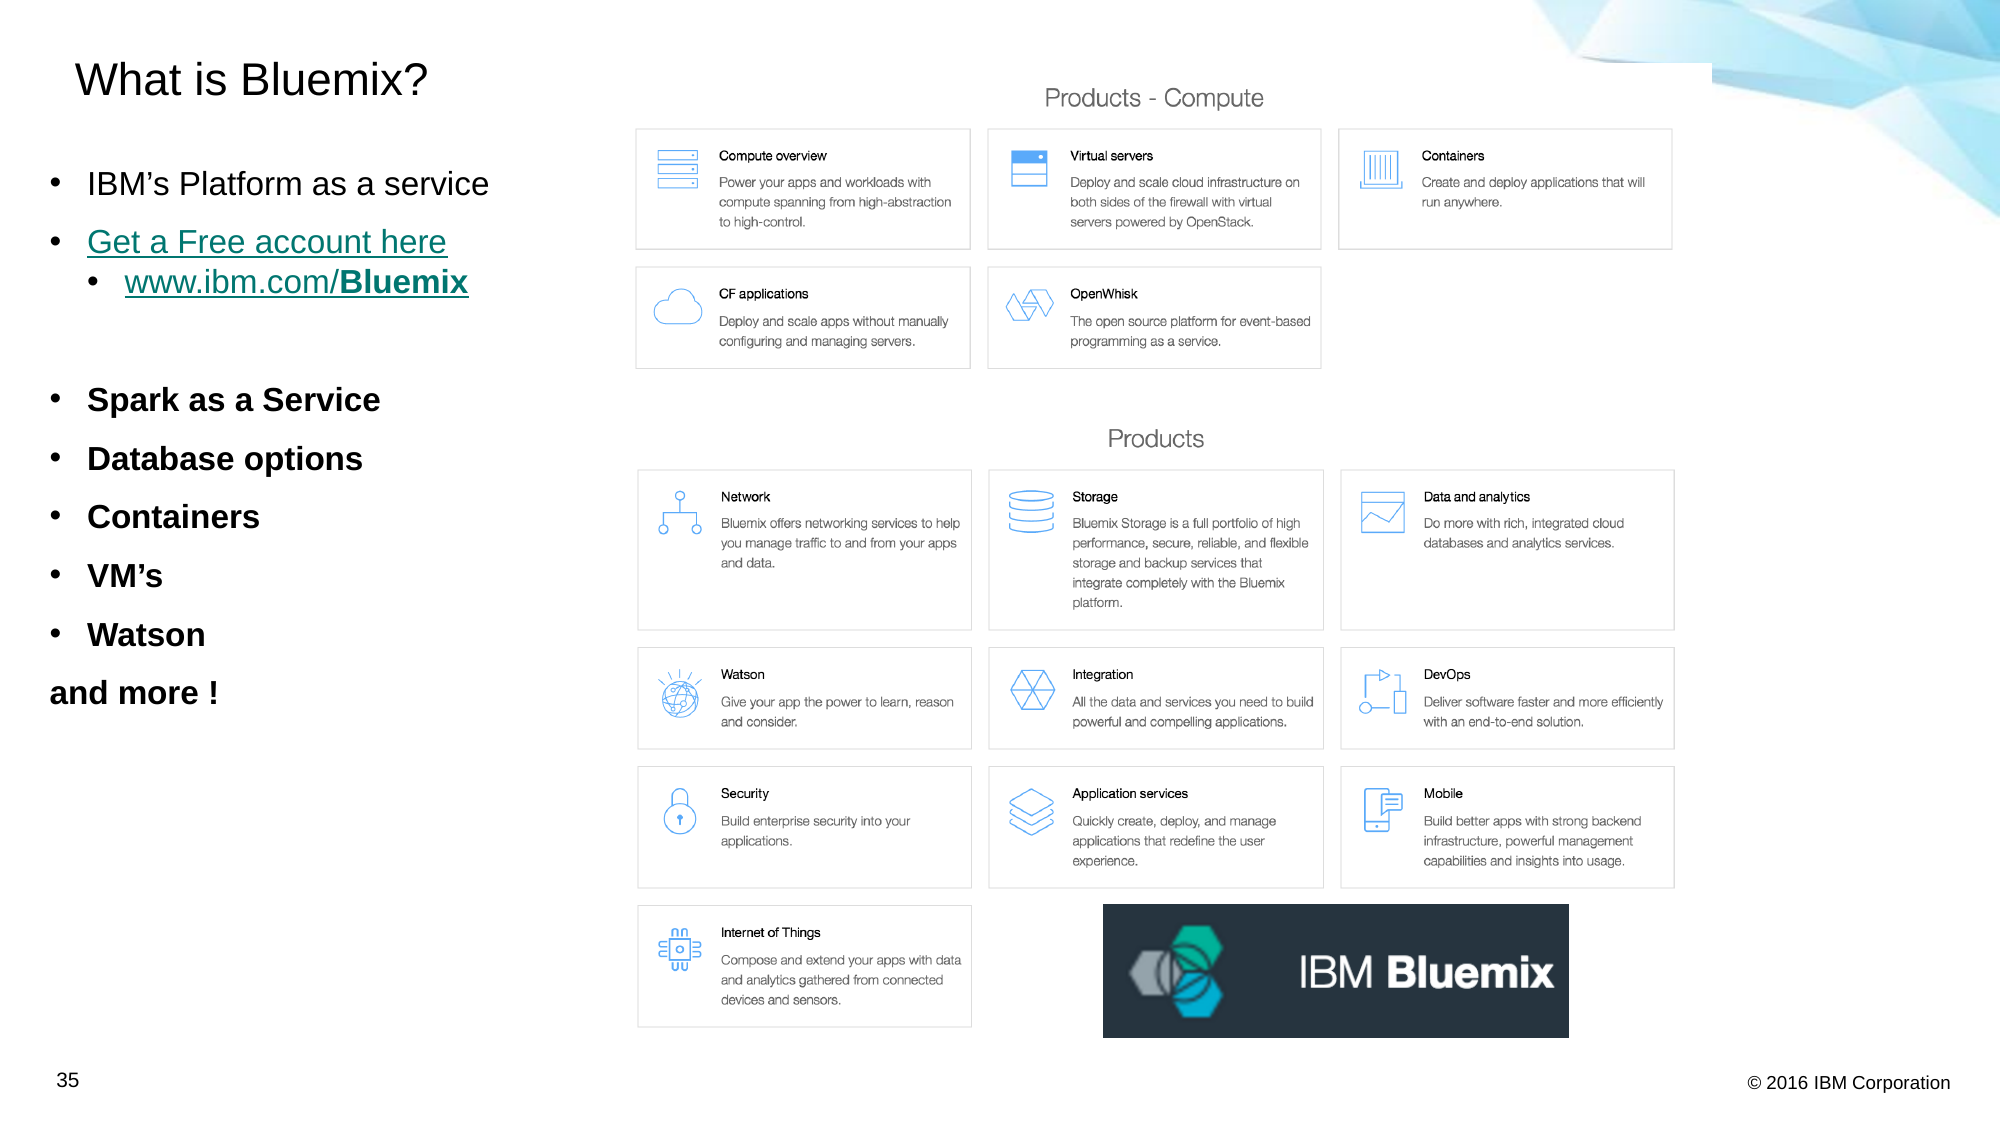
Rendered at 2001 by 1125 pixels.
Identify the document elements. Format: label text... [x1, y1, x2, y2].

picture [0, 0, 2000, 1125]
list IBM’s Platform as a service Get a Free account here www.ibm.com/Bluemix Spark as a Service Database options Containers VM’s Watson and more ! [49, 154, 598, 892]
title What is Bluemix? [74, 49, 1921, 200]
